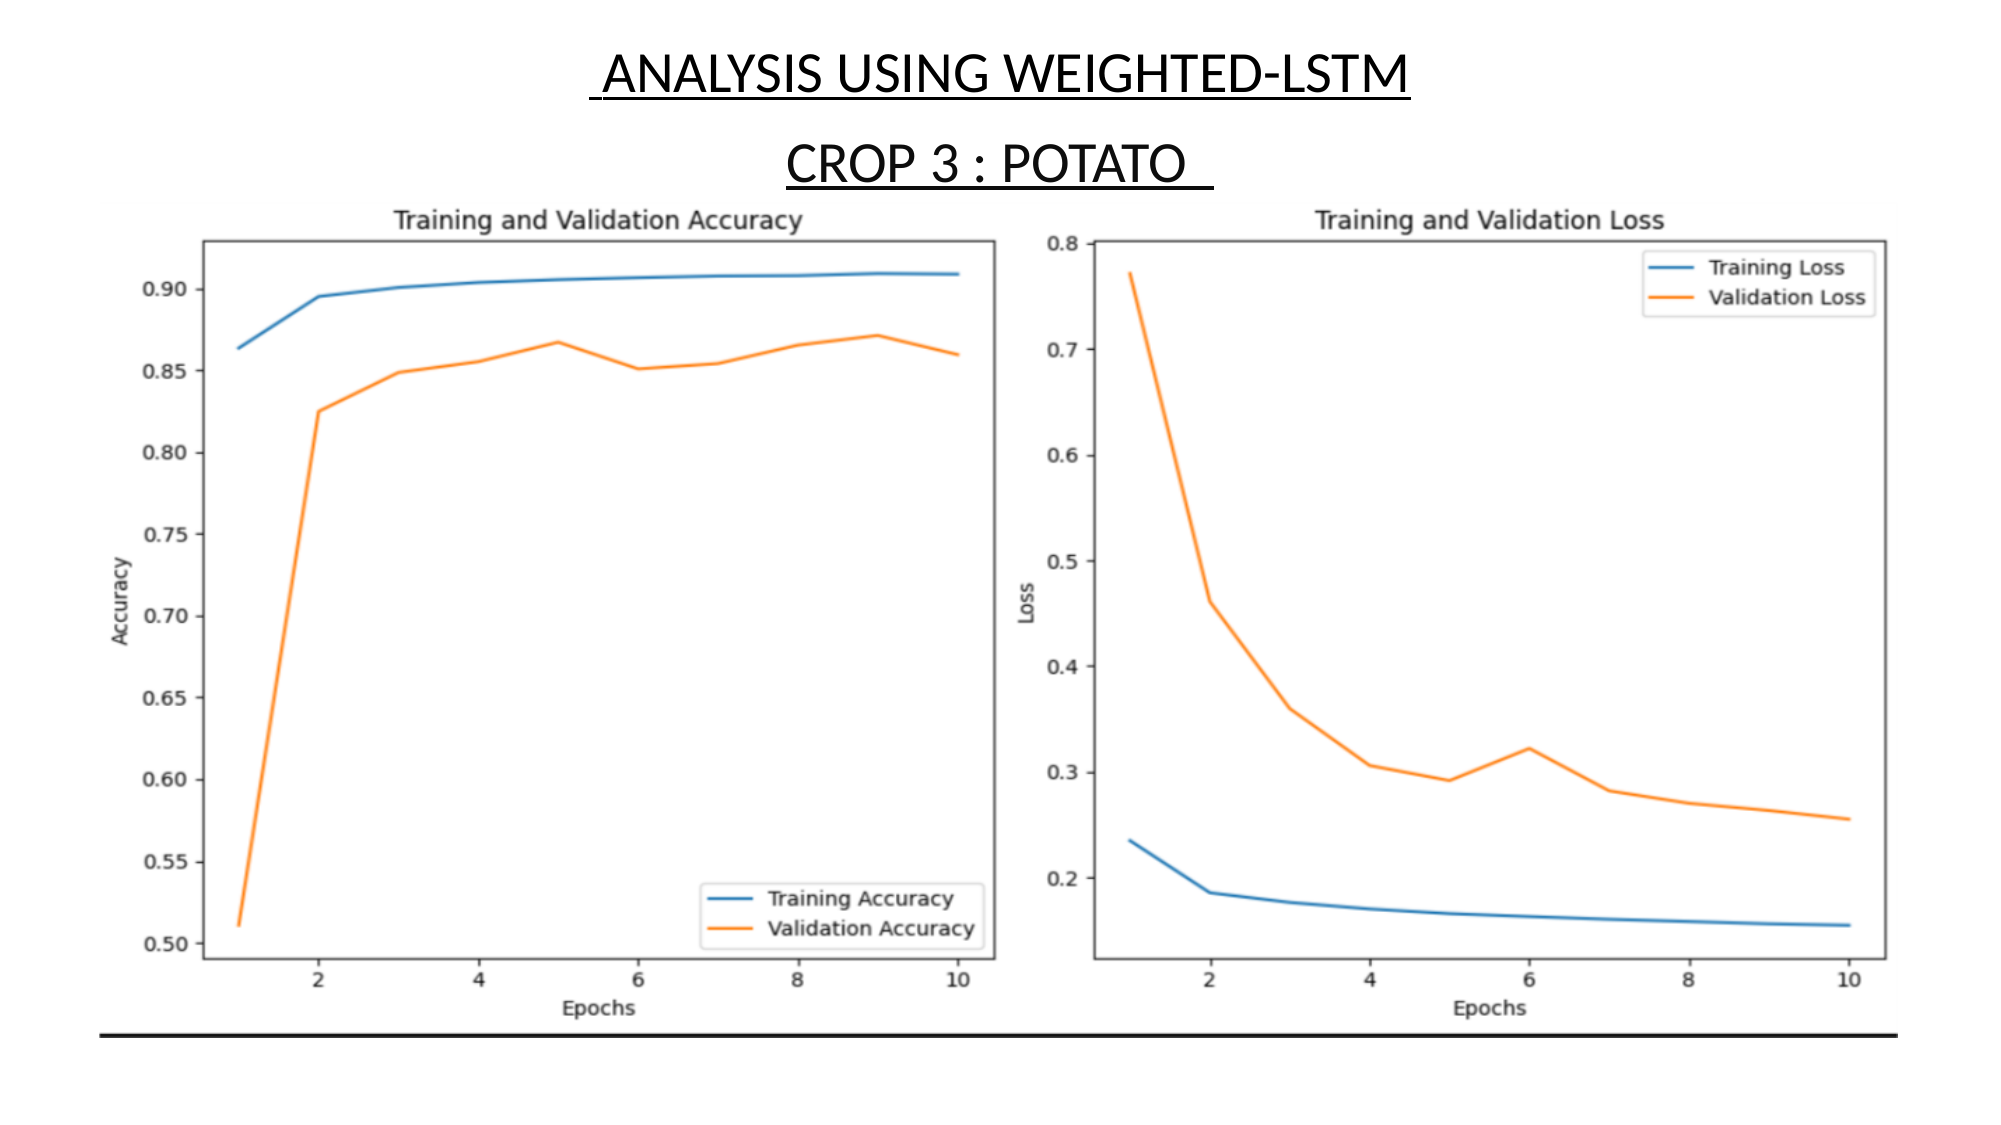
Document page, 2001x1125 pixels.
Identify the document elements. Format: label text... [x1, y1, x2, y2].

title CROP 3 : POTATO [0, 129, 2000, 203]
text_box ANALYSIS USING WEIGHTED-LSTM [0, 19, 2000, 93]
picture [99, 202, 1898, 1038]
